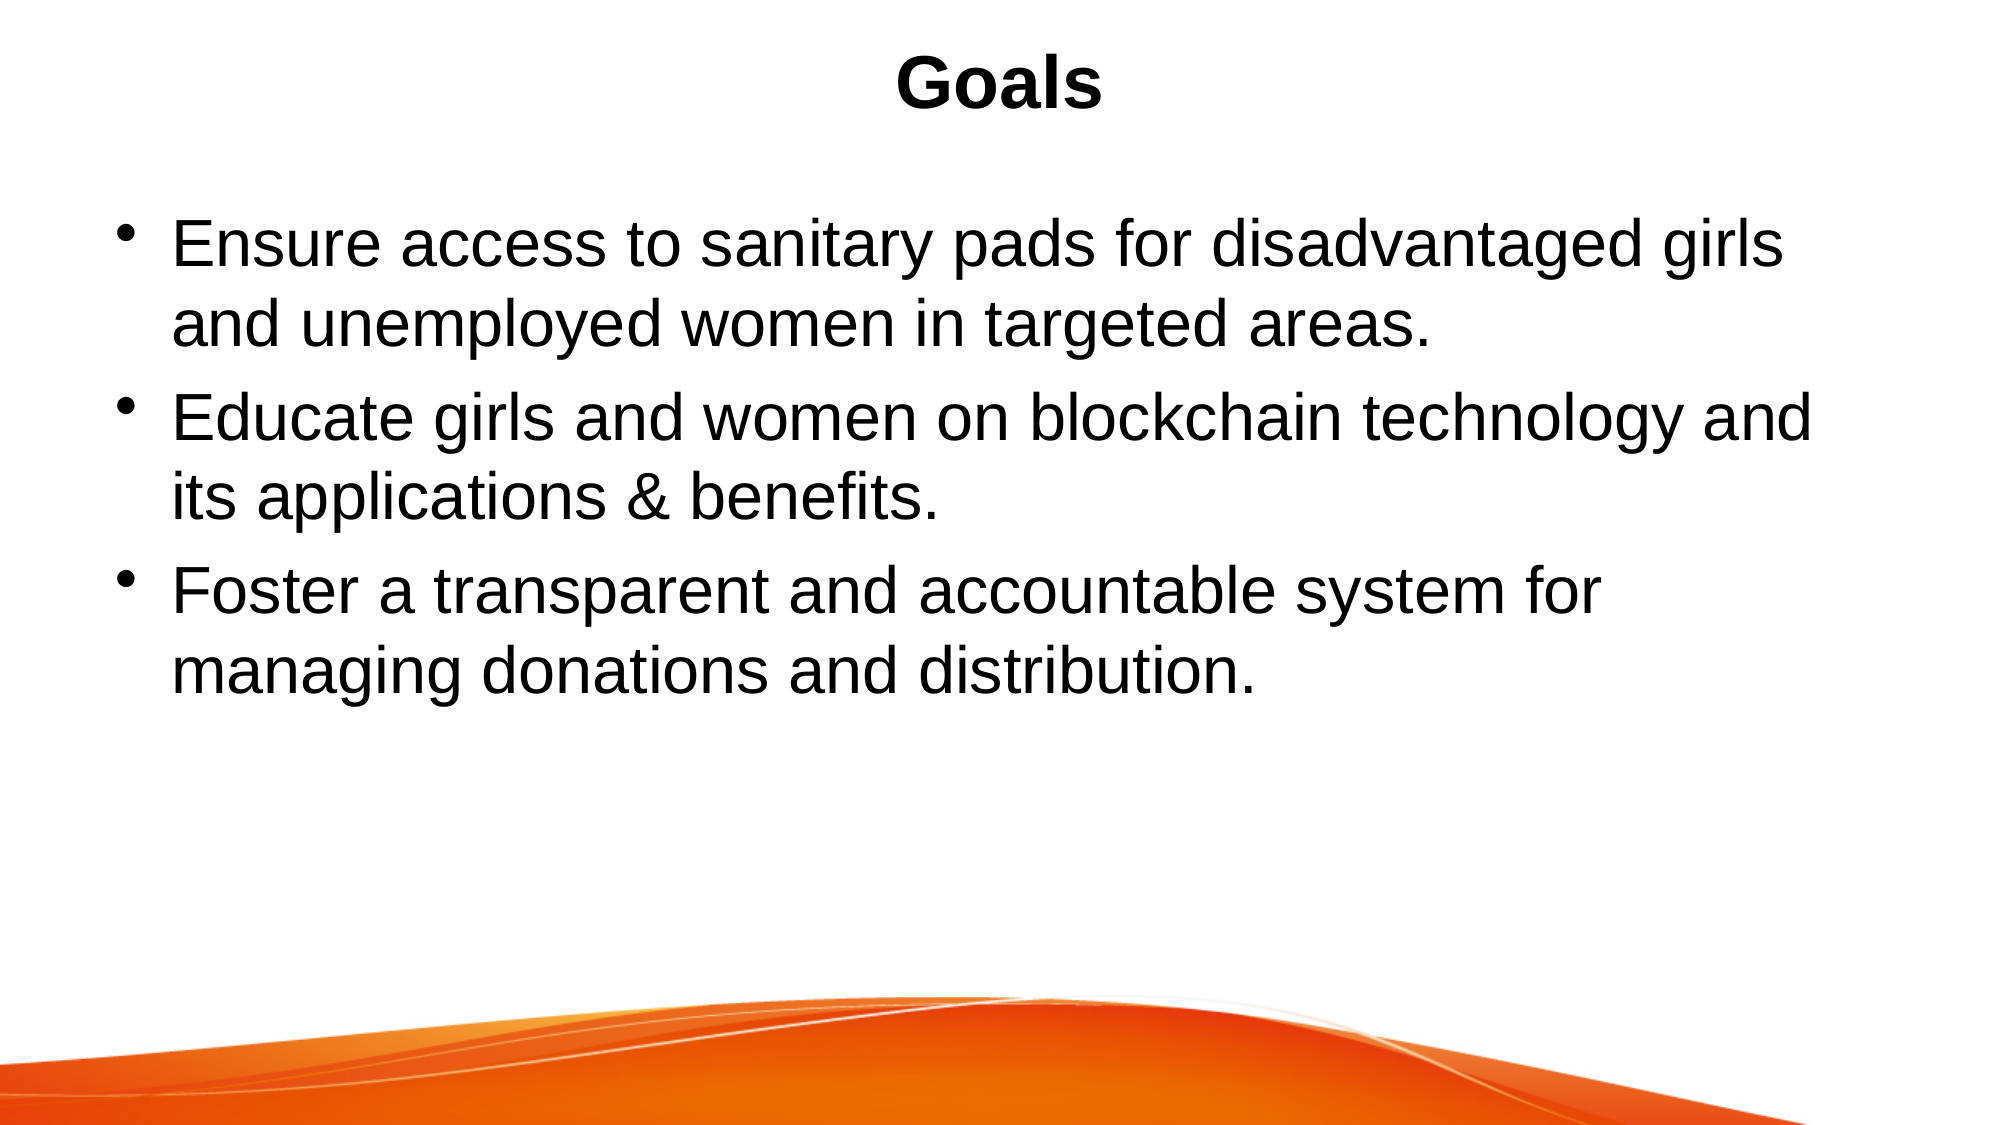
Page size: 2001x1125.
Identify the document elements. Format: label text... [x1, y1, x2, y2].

picture [0, 0, 2000, 1125]
title Goals [99, 30, 1901, 127]
list Ensure access to sanitary pads for disadvantaged girls and unemployed women in targeted areas. Educate girls and women on blockchain technology and its applications & benefits. Foster a transparent and accountable system for managing donations and distribution. [99, 192, 1901, 1006]
